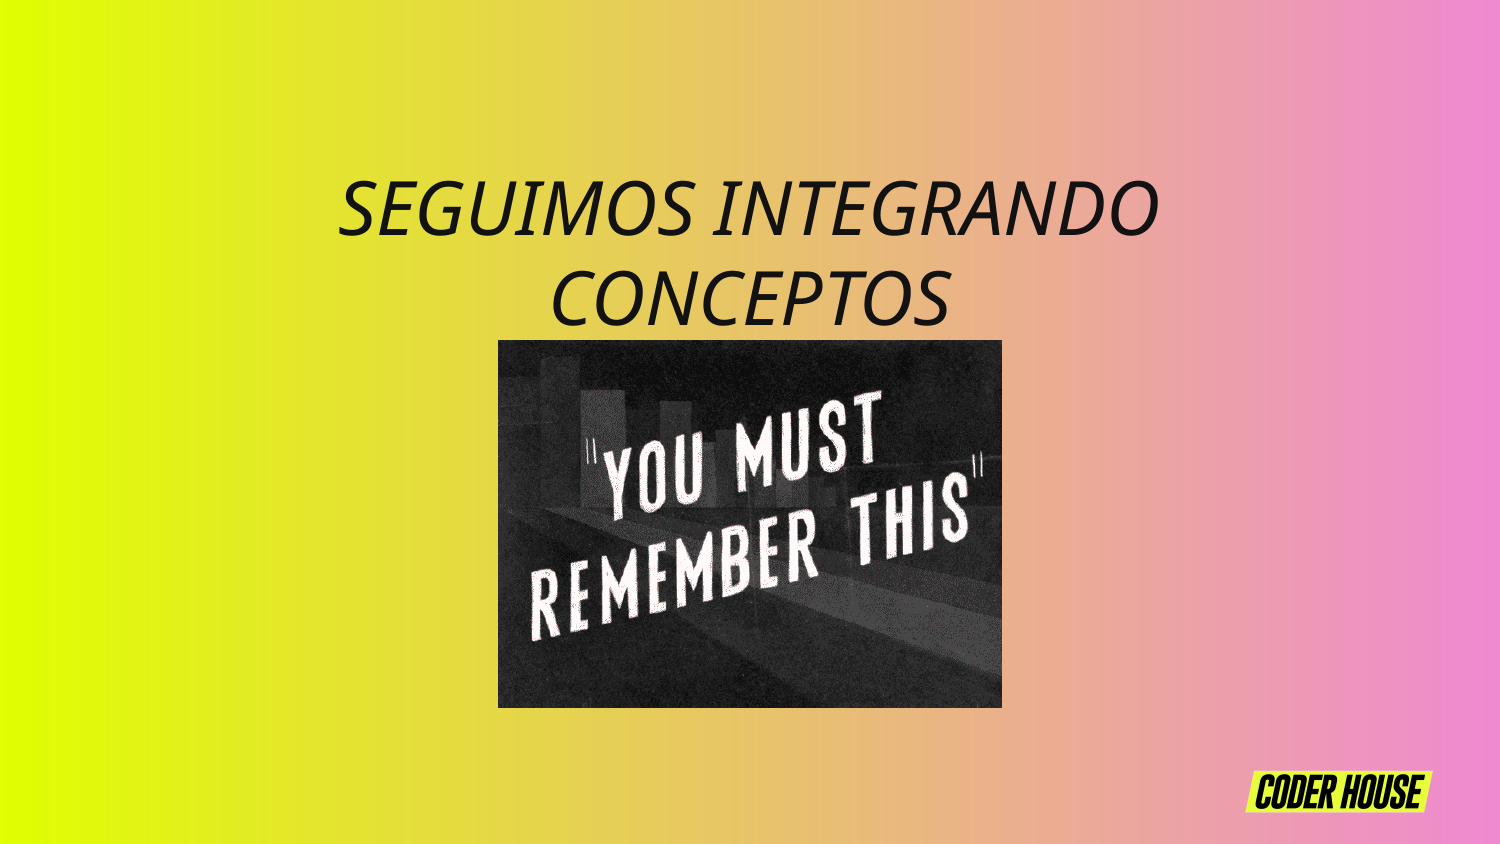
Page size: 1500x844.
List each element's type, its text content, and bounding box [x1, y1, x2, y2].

picture [1241, 764, 1437, 819]
text_box SEGUIMOS INTEGRANDO CONCEPTOS [229, 169, 1271, 332]
picture [498, 340, 1002, 708]
